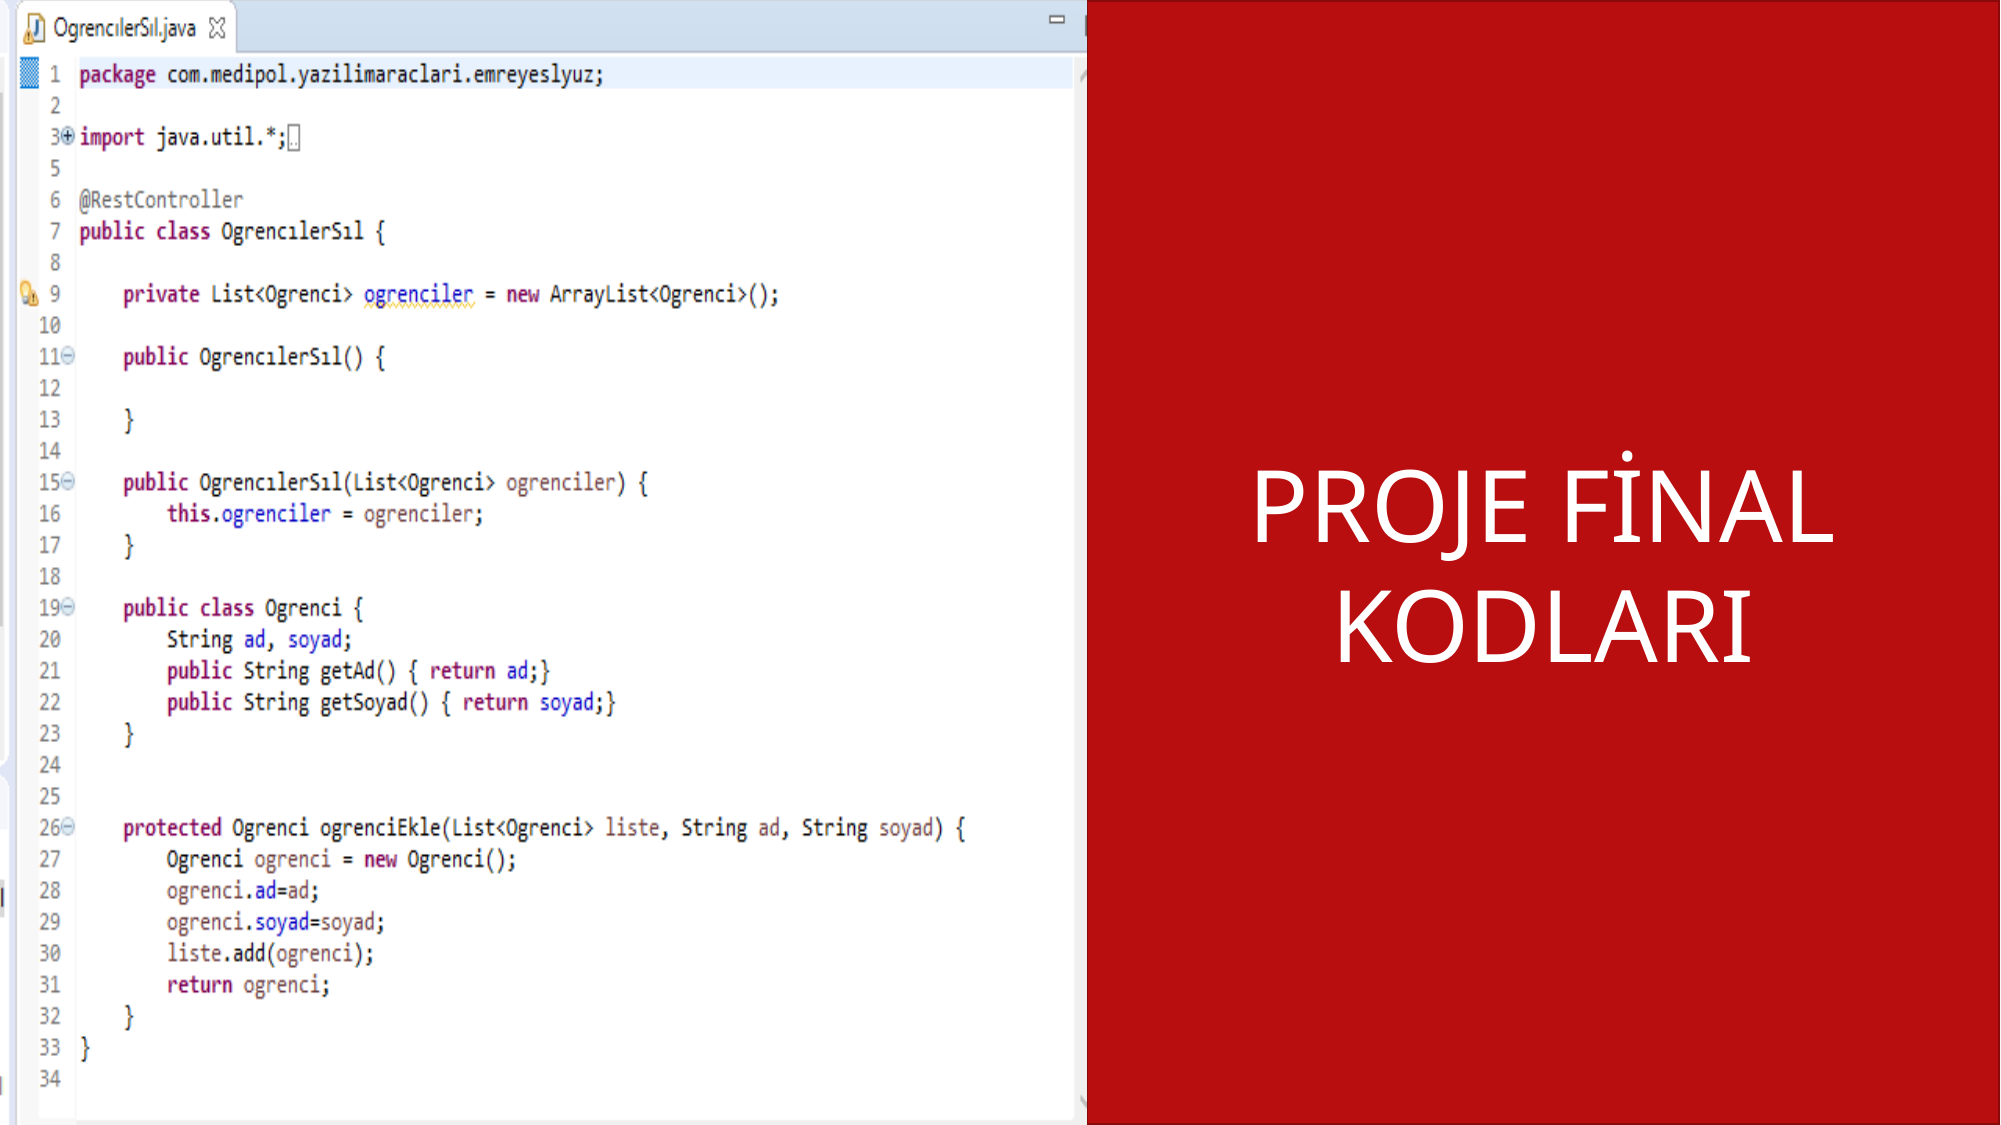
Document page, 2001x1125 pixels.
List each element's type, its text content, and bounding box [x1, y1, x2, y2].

text_box PROJE FİNAL KODLARI [1087, 0, 2000, 1125]
picture [0, 0, 1087, 1125]
